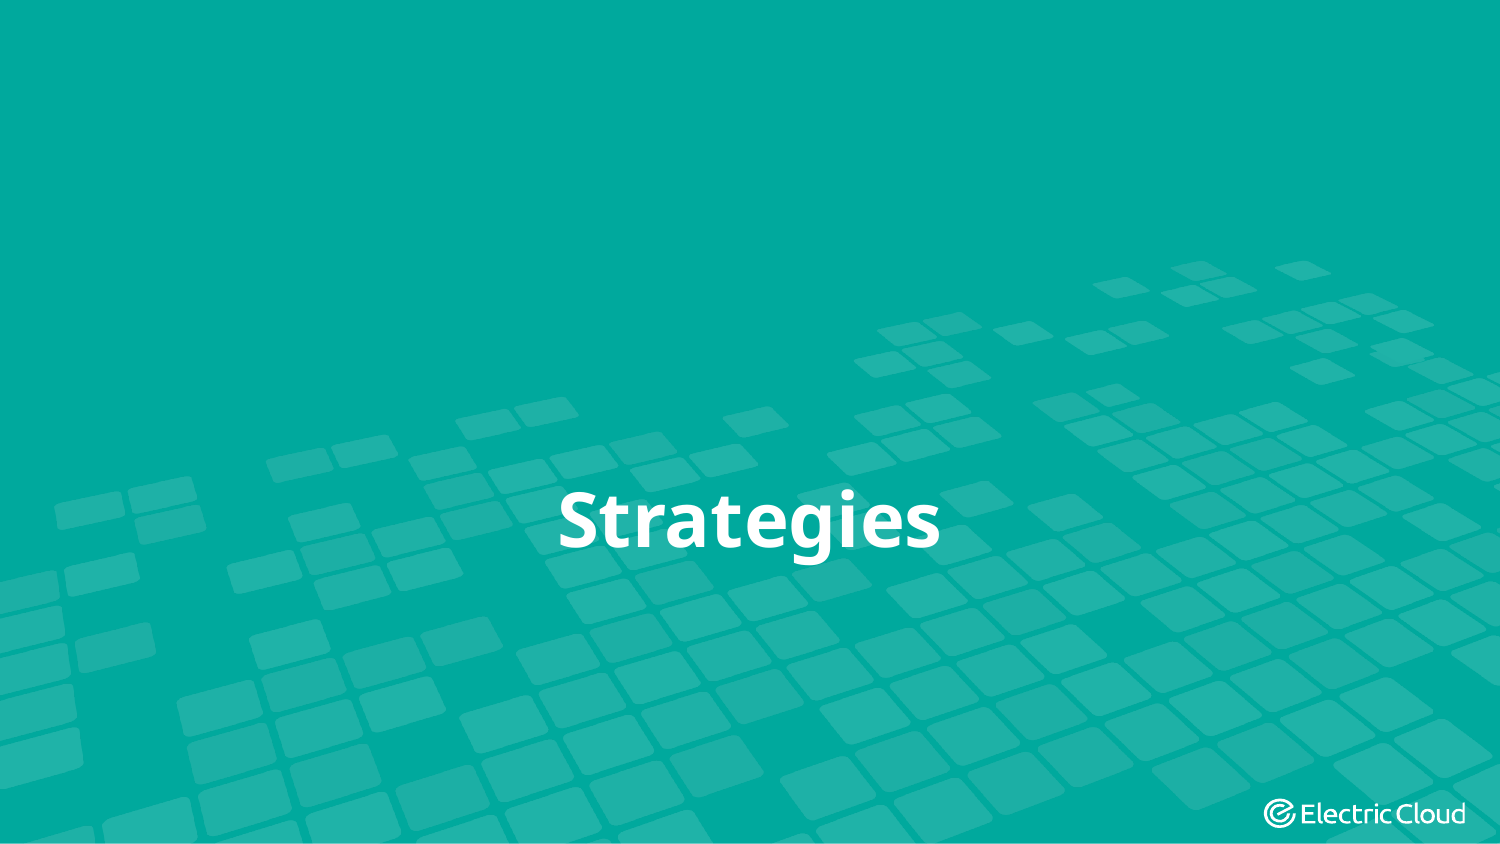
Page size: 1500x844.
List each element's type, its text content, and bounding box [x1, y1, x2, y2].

picture [0, 0, 1500, 844]
title Strategies [82, 253, 1418, 573]
